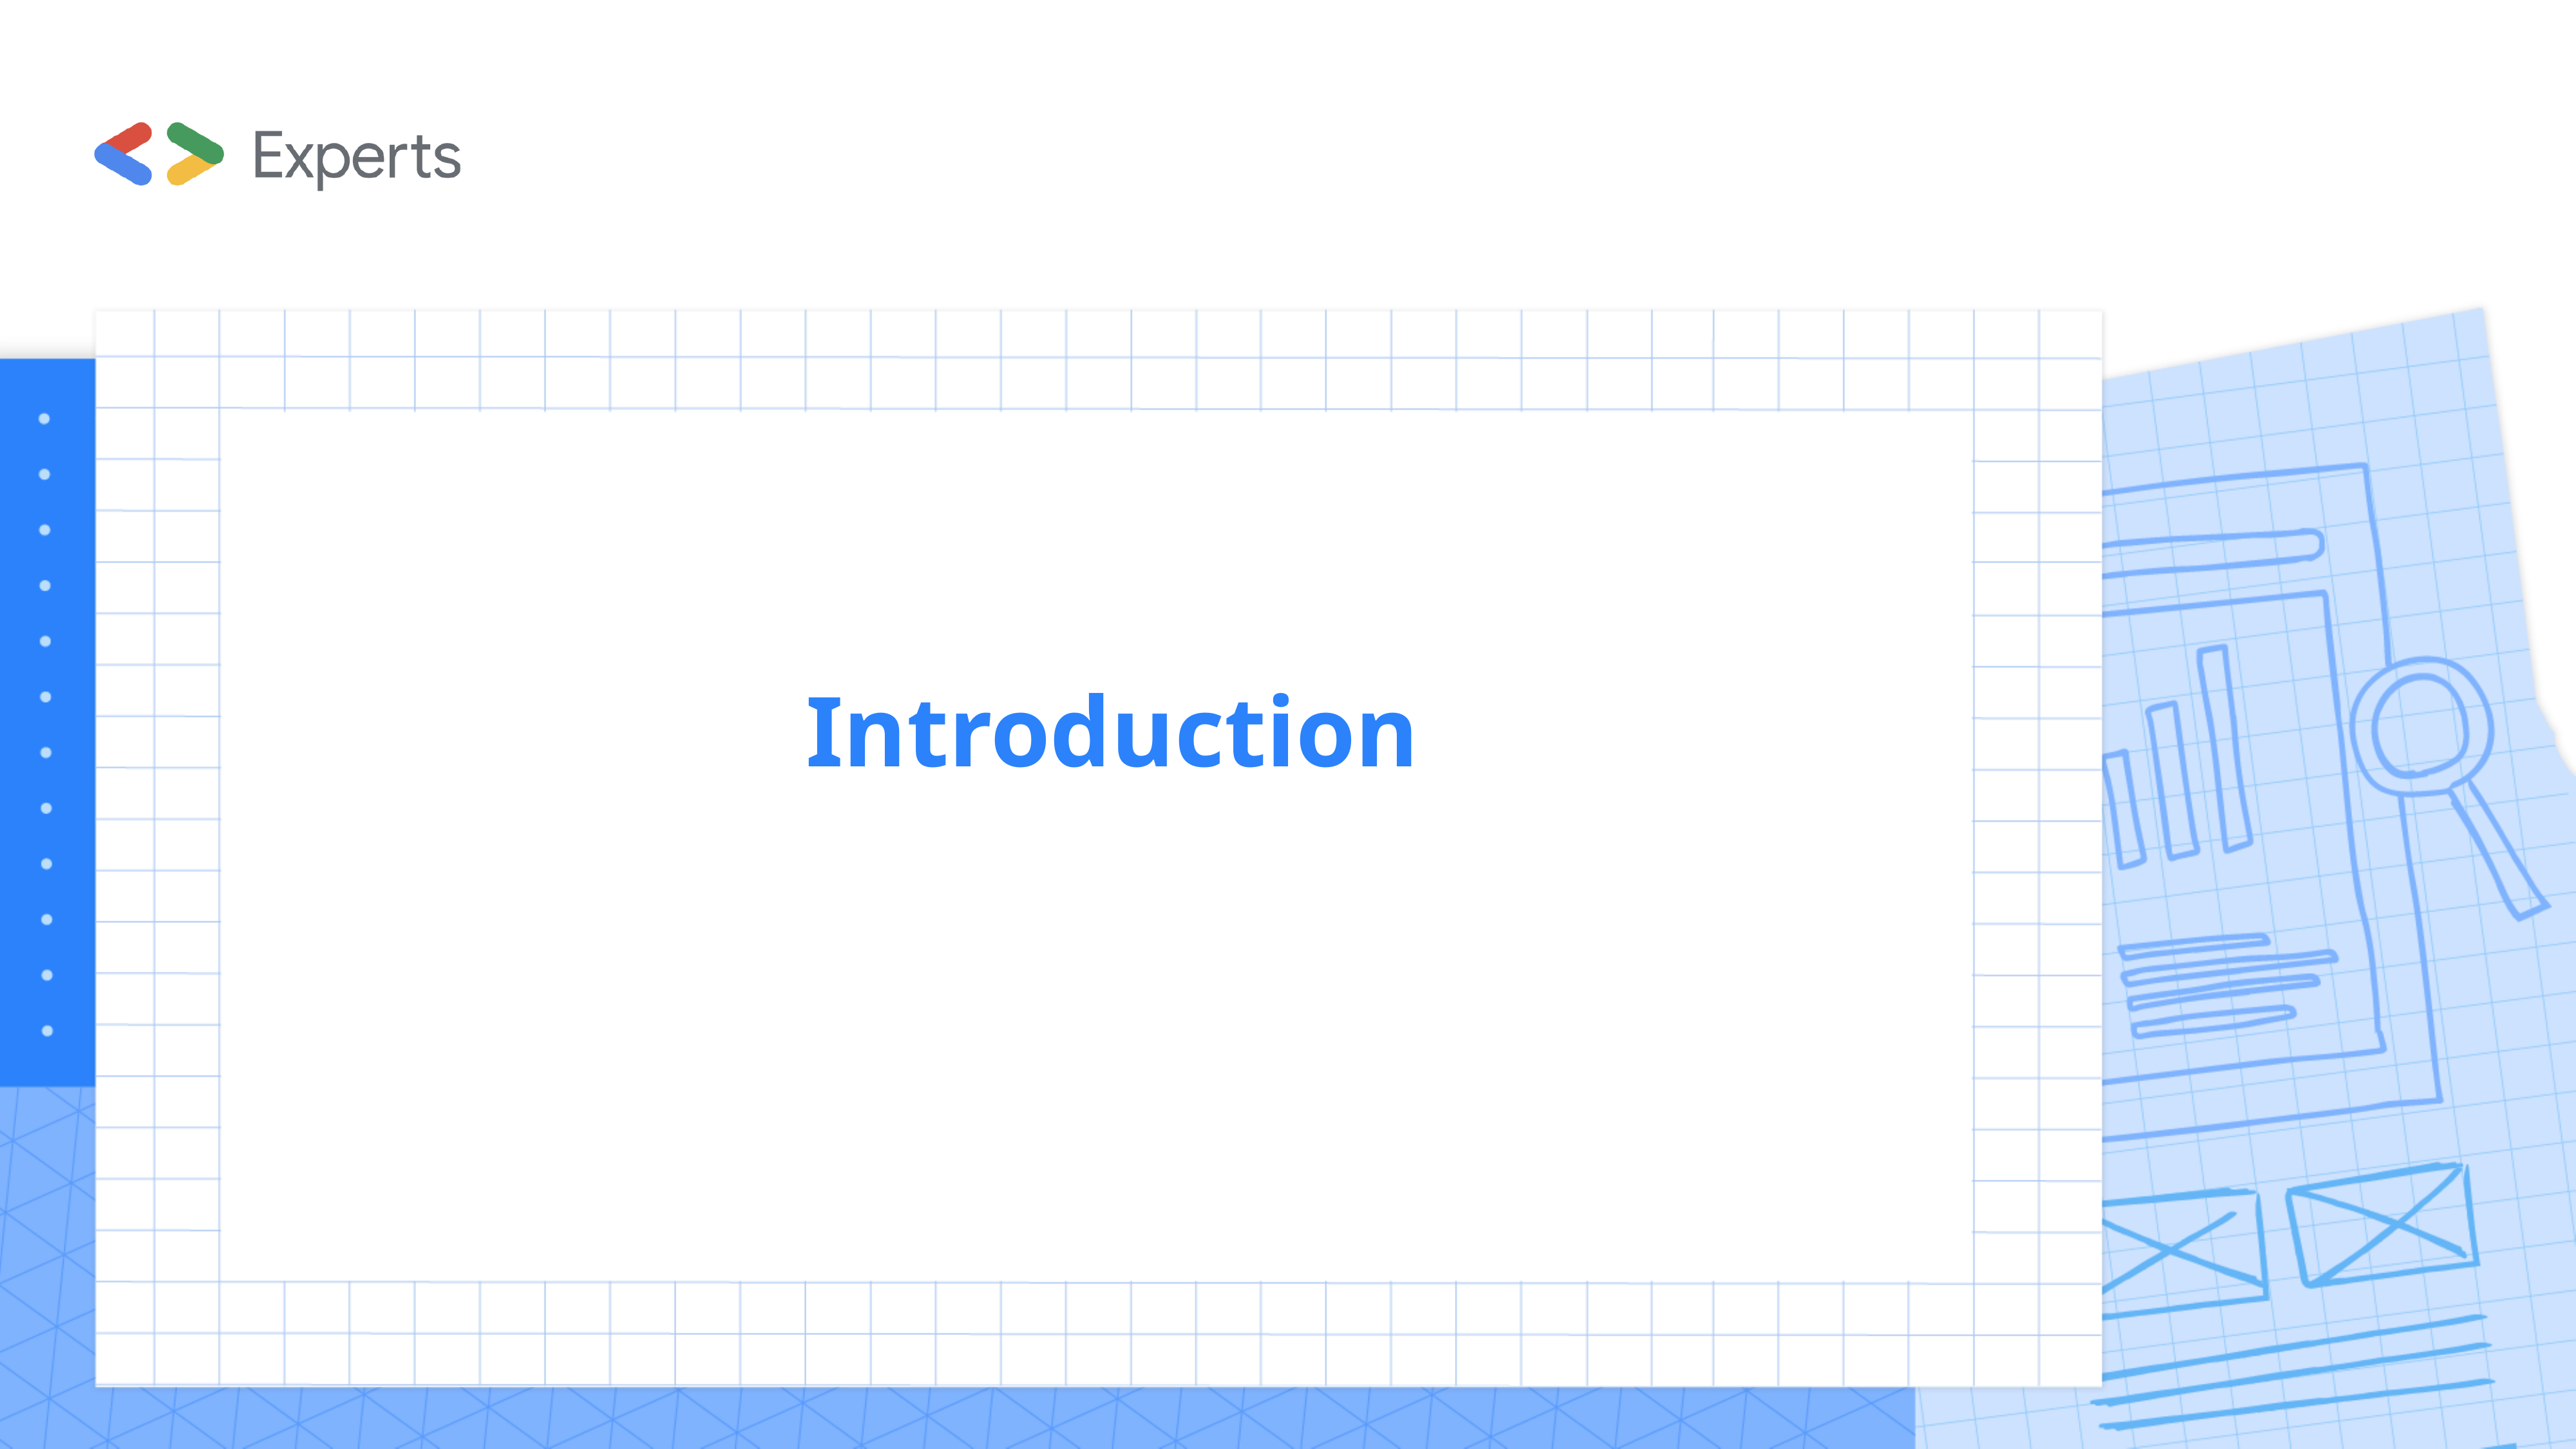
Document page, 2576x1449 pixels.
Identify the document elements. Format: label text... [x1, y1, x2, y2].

picture [0, 0, 2576, 1449]
title Introduction [463, 660, 1762, 789]
